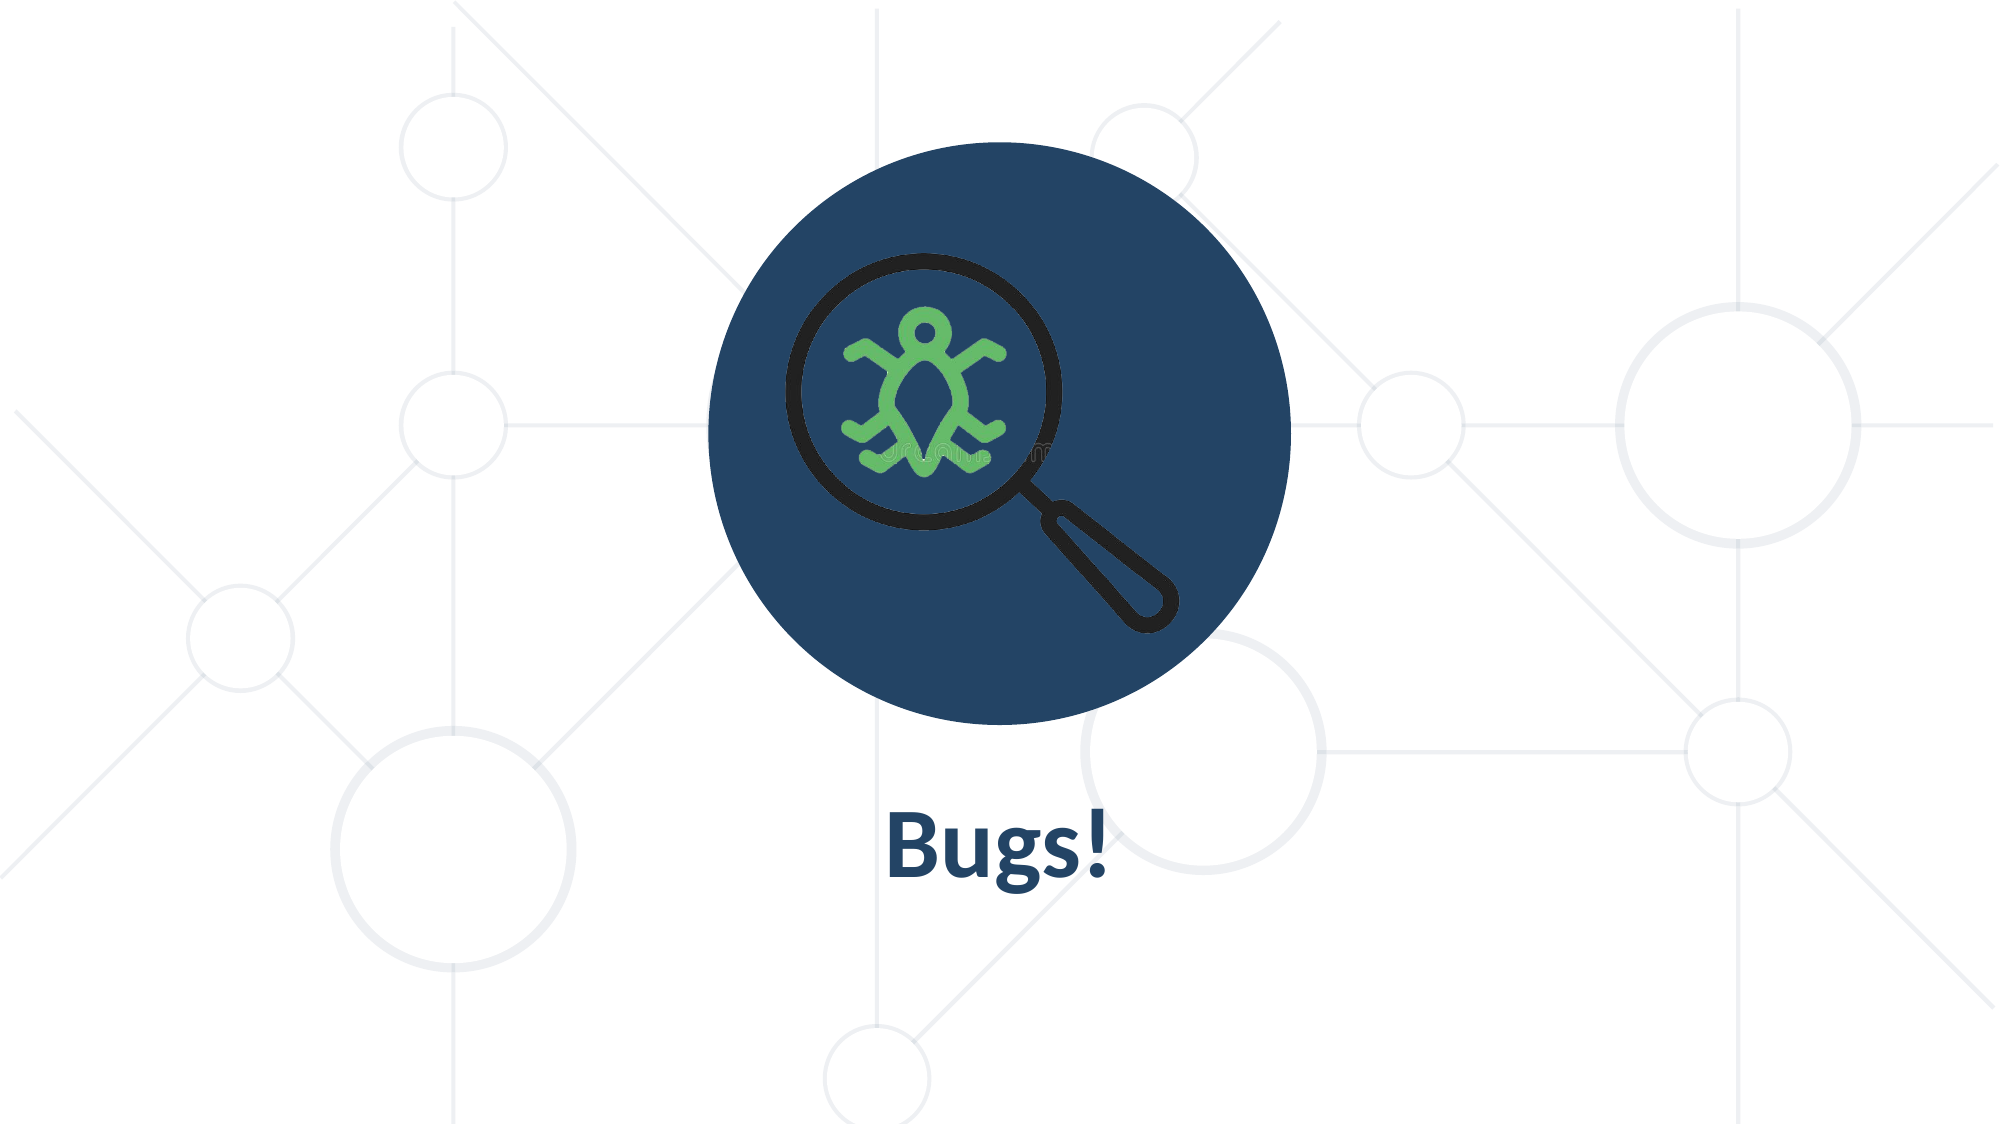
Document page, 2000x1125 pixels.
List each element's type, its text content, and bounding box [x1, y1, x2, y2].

list Bugs! [100, 771, 1899, 898]
picture [715, 177, 1248, 710]
